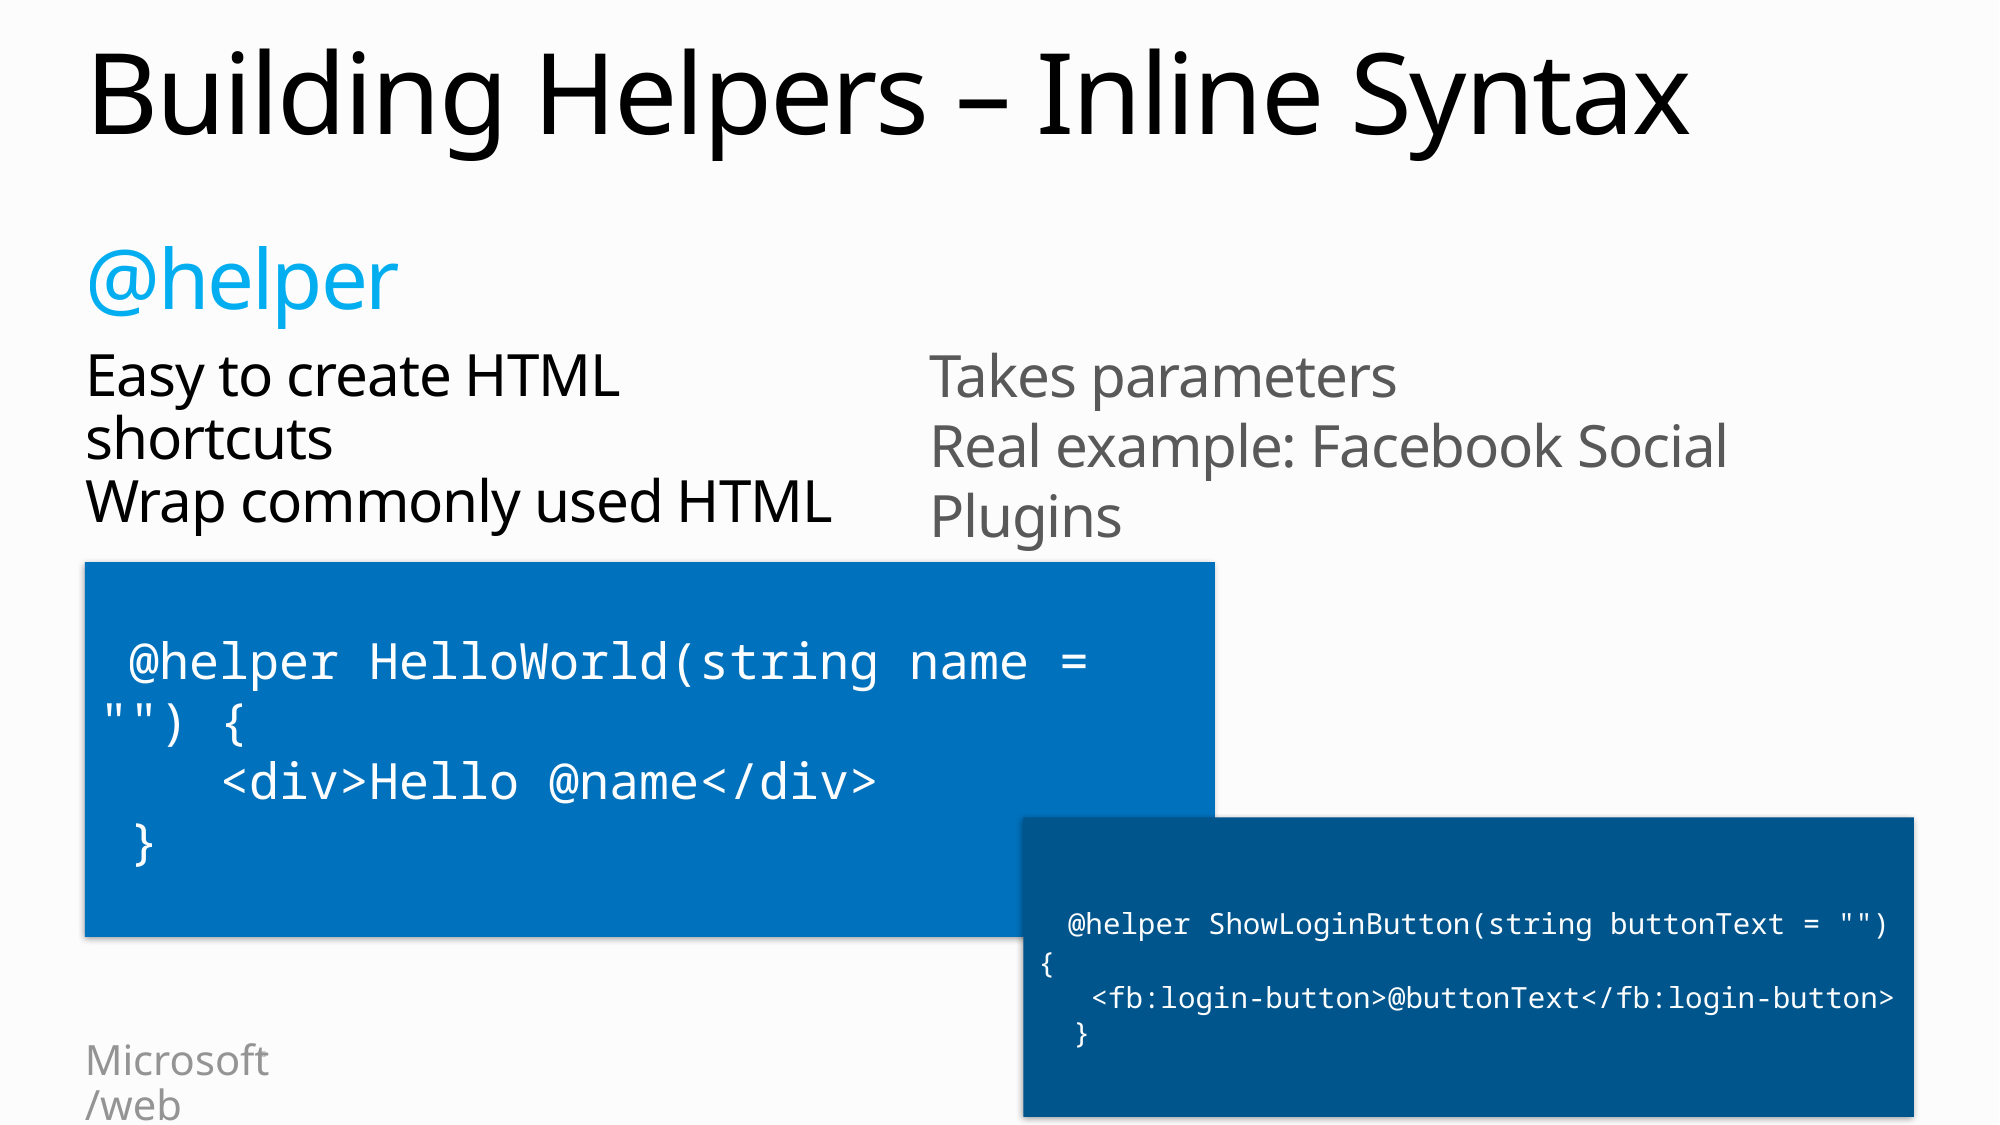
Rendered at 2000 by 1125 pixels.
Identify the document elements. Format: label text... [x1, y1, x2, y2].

title Building Helpers – Inline Syntax [85, 37, 1914, 161]
list @helper Easy to create HTML shortcuts Wrap commonly used HTML [85, 237, 859, 557]
text_box @helper HelloWorld(string name = "") { <div>Hello @name</div> } [82, 559, 1218, 940]
text_box @helper ShowLoginButton(string buttonText = "") { <fb:login-button>@buttonText</fb:login-button> } [1020, 814, 1917, 1120]
text_box Takes parameters Real example: Facebook Social Plugins [914, 332, 1914, 557]
